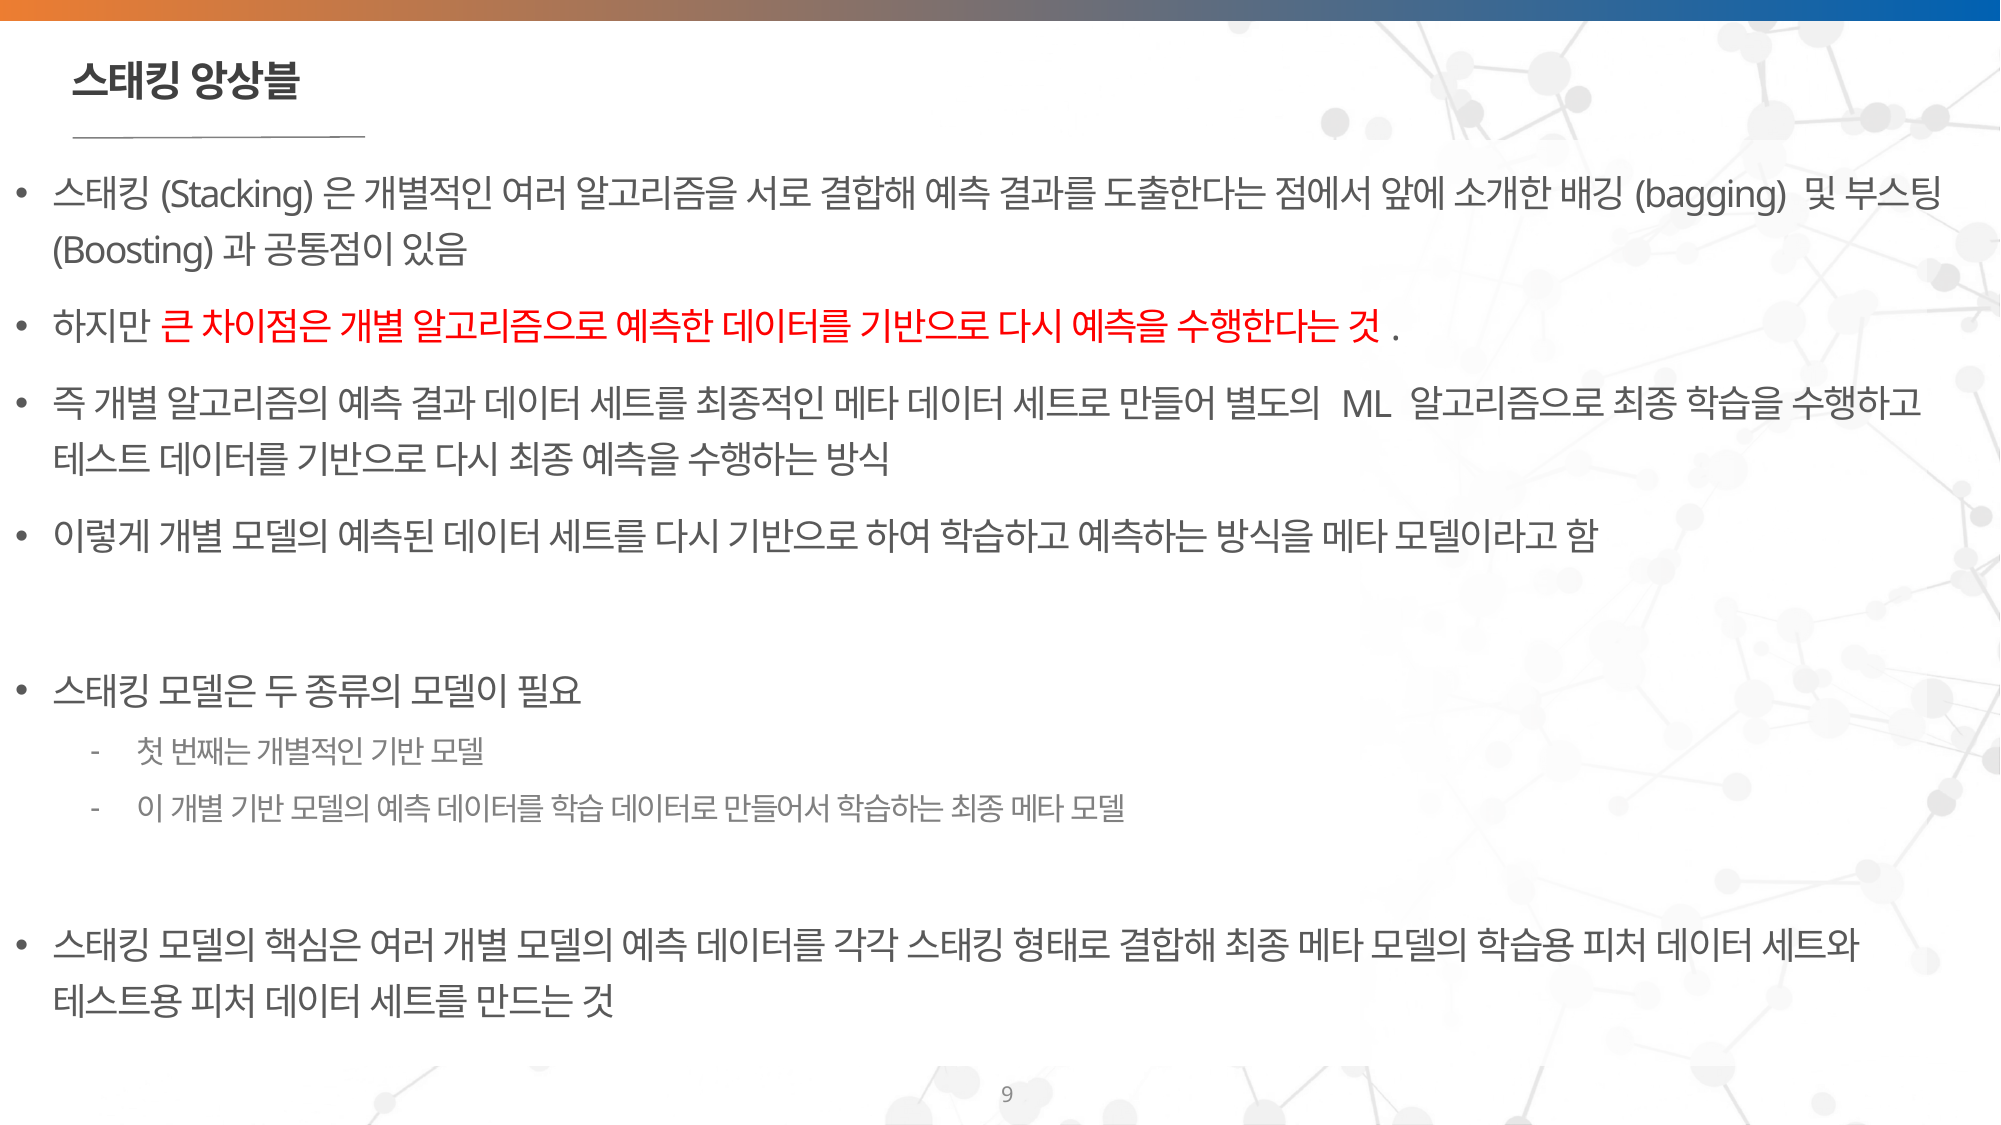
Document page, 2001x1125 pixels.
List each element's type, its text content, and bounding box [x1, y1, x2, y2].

title 스태킹 앙상블 [56, 49, 1162, 117]
list 스태킹(Stacking)은 개별적인 여러 알고리즘을 서로 결합해 예측 결과를 도출한다는 점에서 앞에 소개한 배깅(bagging) 및 부스팅(Boosting)과 공통점이 있음 하지만 큰 차이점은 개별 알고리즘으로 예측한 데이터를 기반으로 다시 예측을 수행한다는 것. 즉 개별 알고리즘의 예측 결과 데이터 세트를 최종적인 메타 데이터 세트로 만들어 별도의 ML 알고리즘으로 최종 학습을 수행하고 테스트 데이터를 기반으로 다시 최종 예측을 수행하는 방식 이렇게 개별 모델의 예측된 데이터 세트를 다시 기반으로 하여 학습하고 예측하는 방식을 메타 모델이라고 함 스태킹 모델은 두 종류의 모델이 필요 첫 번째는 개별적인 기반 모델 이 개별 기반 모델의 예측 데이터를 학습 데이터로 만들어서 학습하는 최종 메타 모델 스태킹 모델의 핵심은 여러 개별 모델의 예측 데이터를 각각 스태킹 형태로 결합해 최종 메타 모델의 학습용 피처 데이터 세트와 테스트용 피처 데이터 세트를 만드는 것 [0, 151, 2000, 1125]
slide_number 9 [782, 1065, 1233, 1125]
